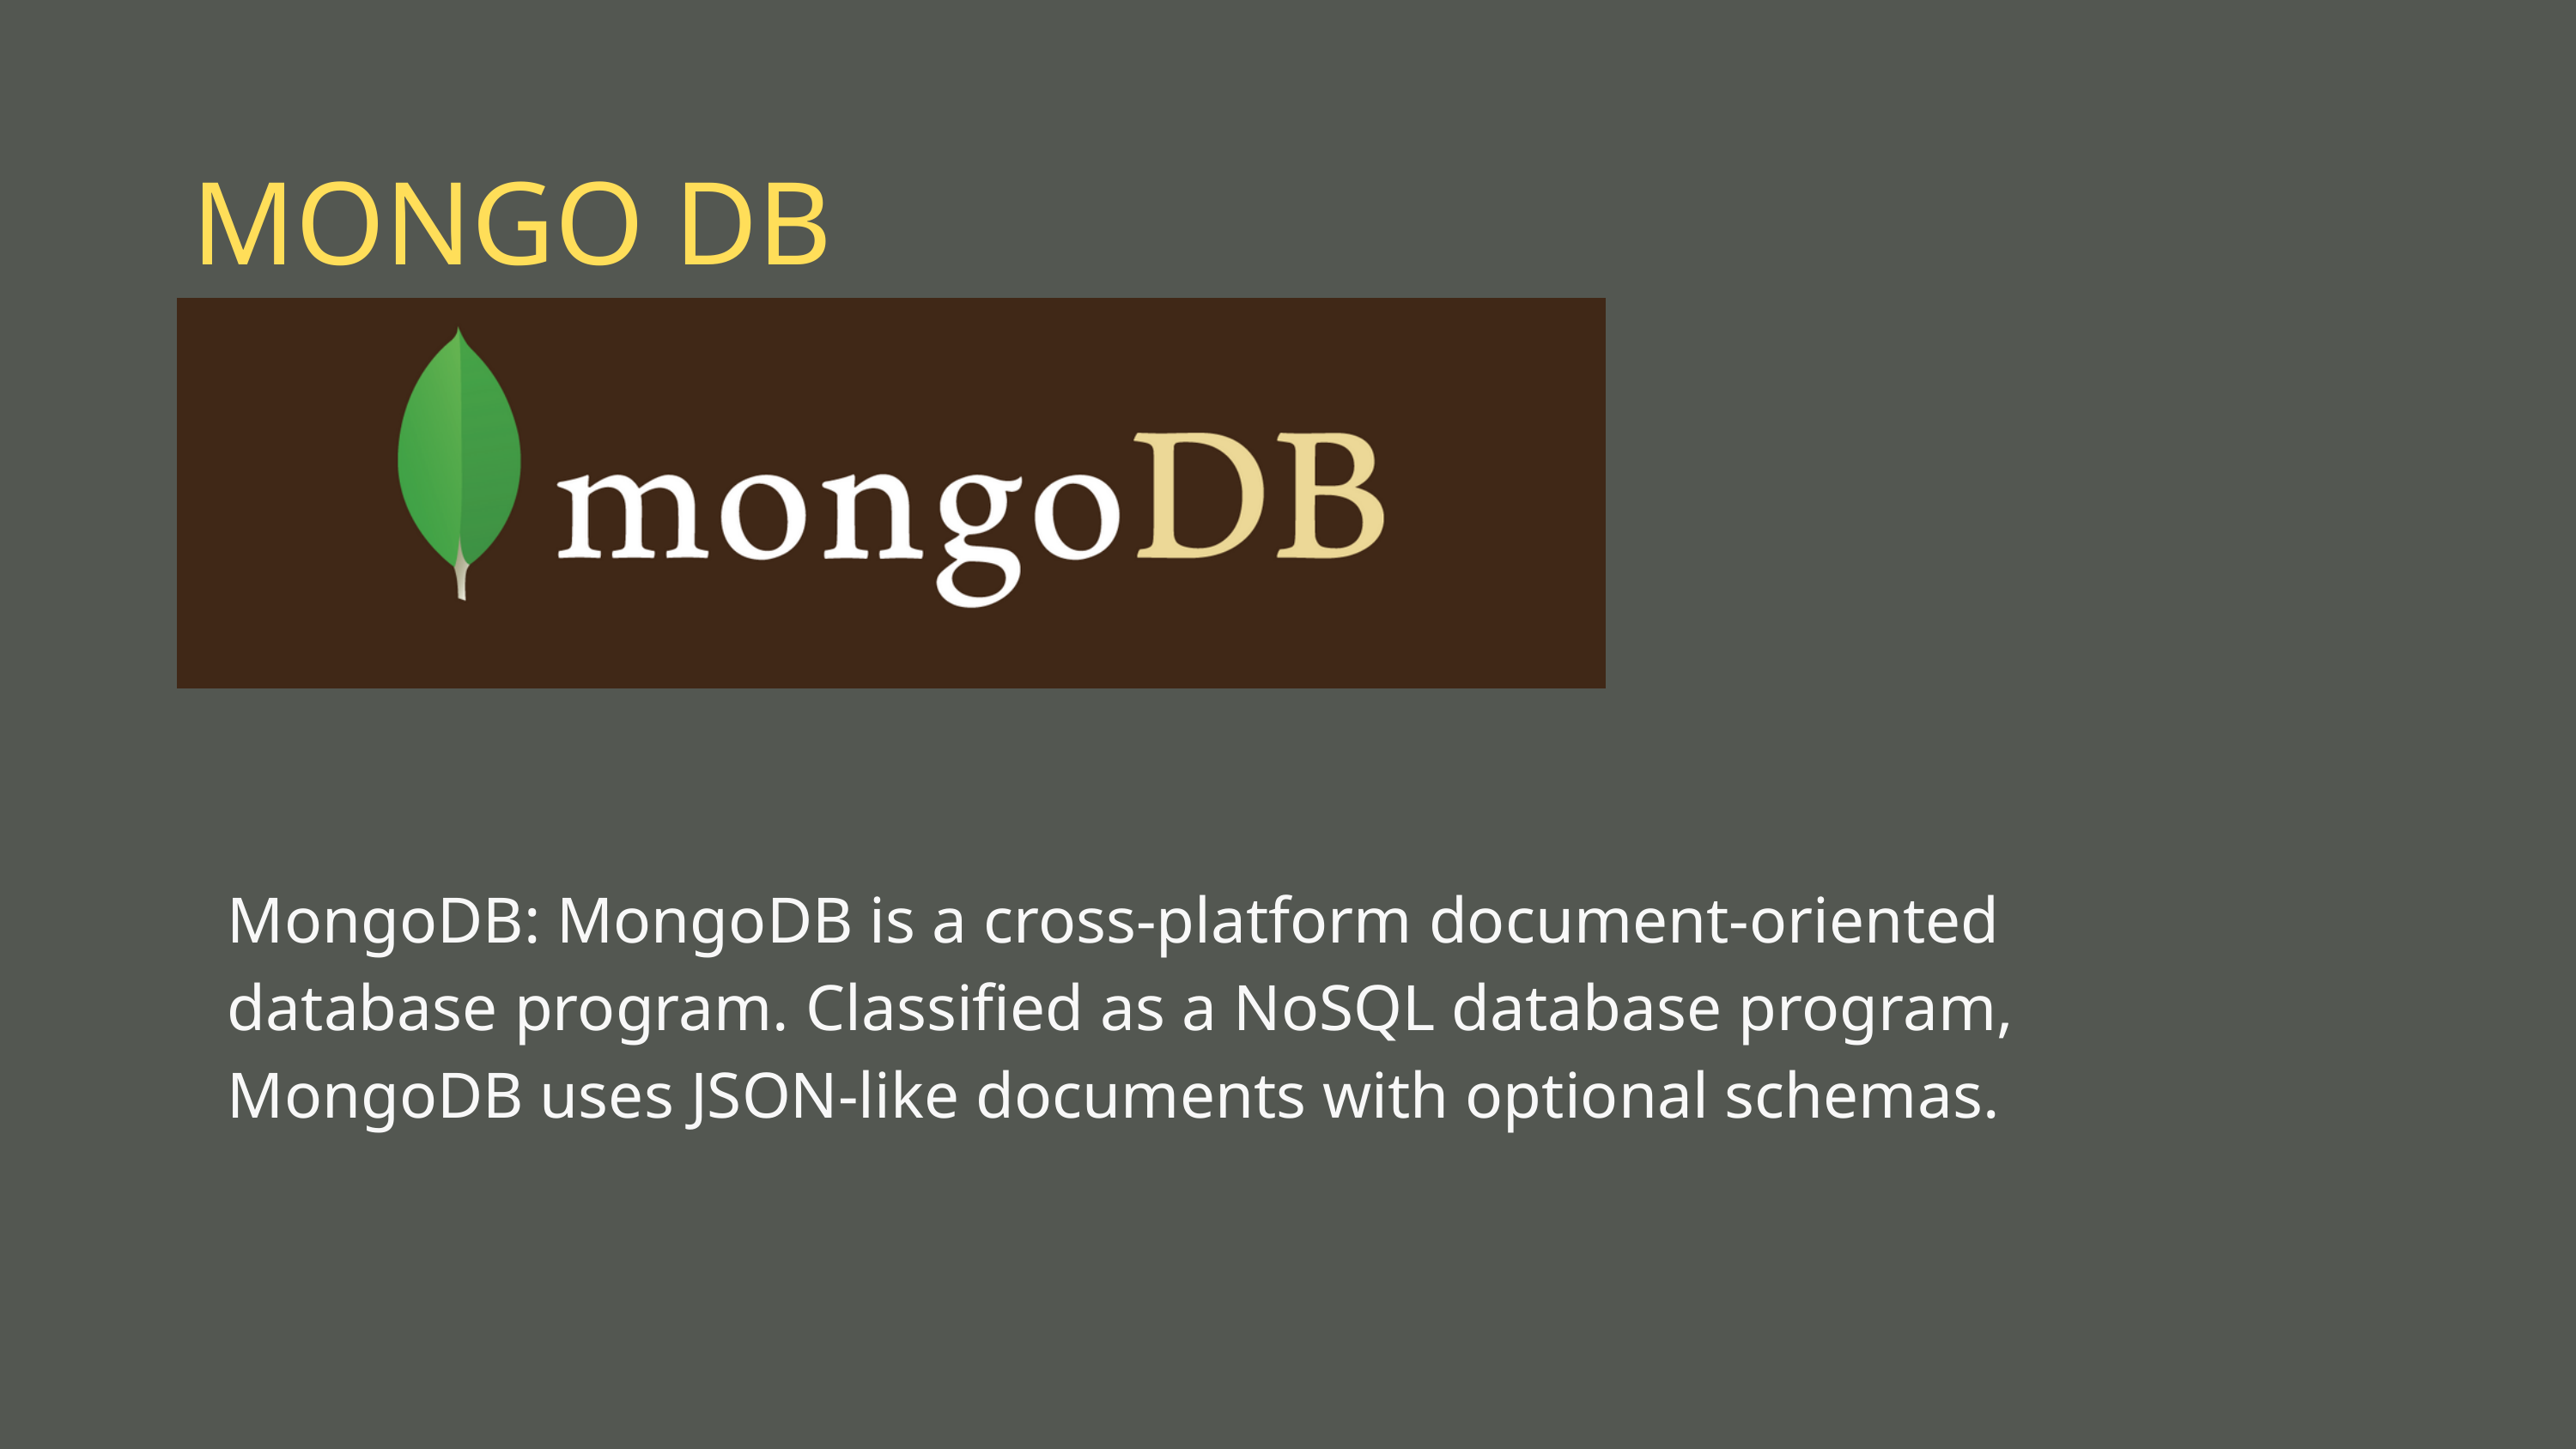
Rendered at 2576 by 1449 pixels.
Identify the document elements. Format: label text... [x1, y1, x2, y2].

text_box MongoDB: MongoDB is a cross-platform document-oriented database program. Classified as a NoSQL database program, MongoDB uses JSON-like documents with optional schemas. [227, 867, 2063, 1131]
text_box MONGO DB [133, 127, 892, 288]
picture [176, 297, 1607, 689]
